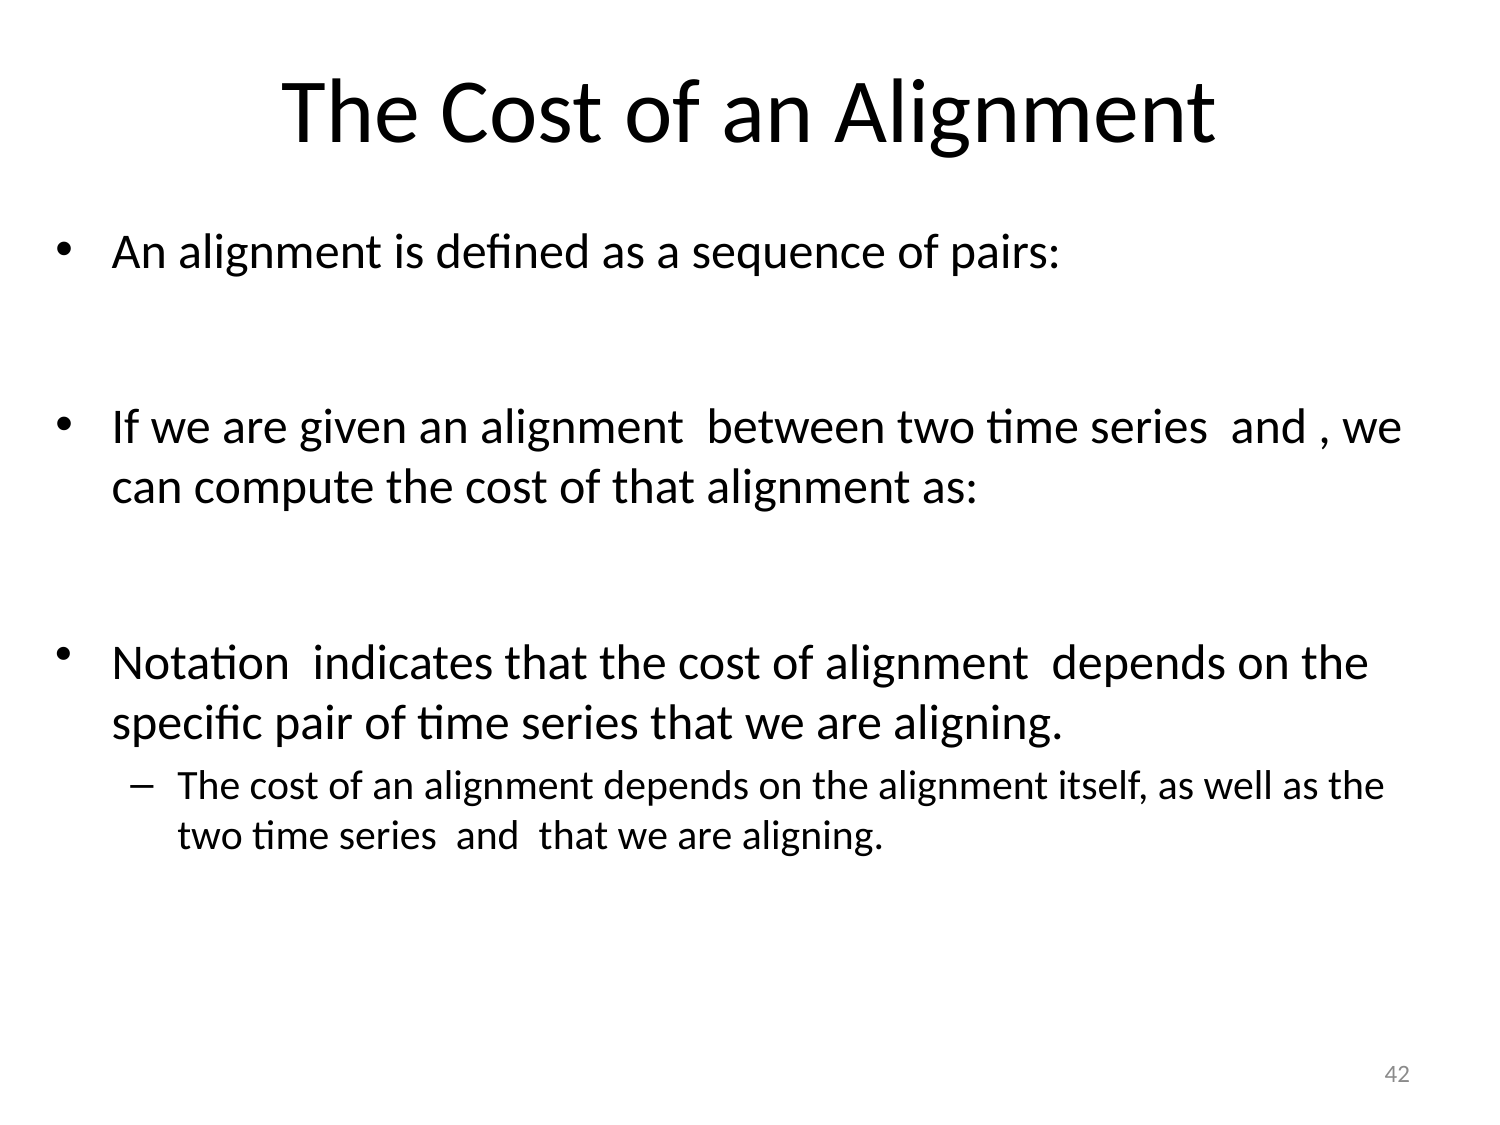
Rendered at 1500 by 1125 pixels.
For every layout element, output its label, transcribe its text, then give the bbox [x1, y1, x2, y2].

title The Cost of an Alignment [75, 24, 1425, 188]
slide_number 42 [1074, 1042, 1425, 1103]
